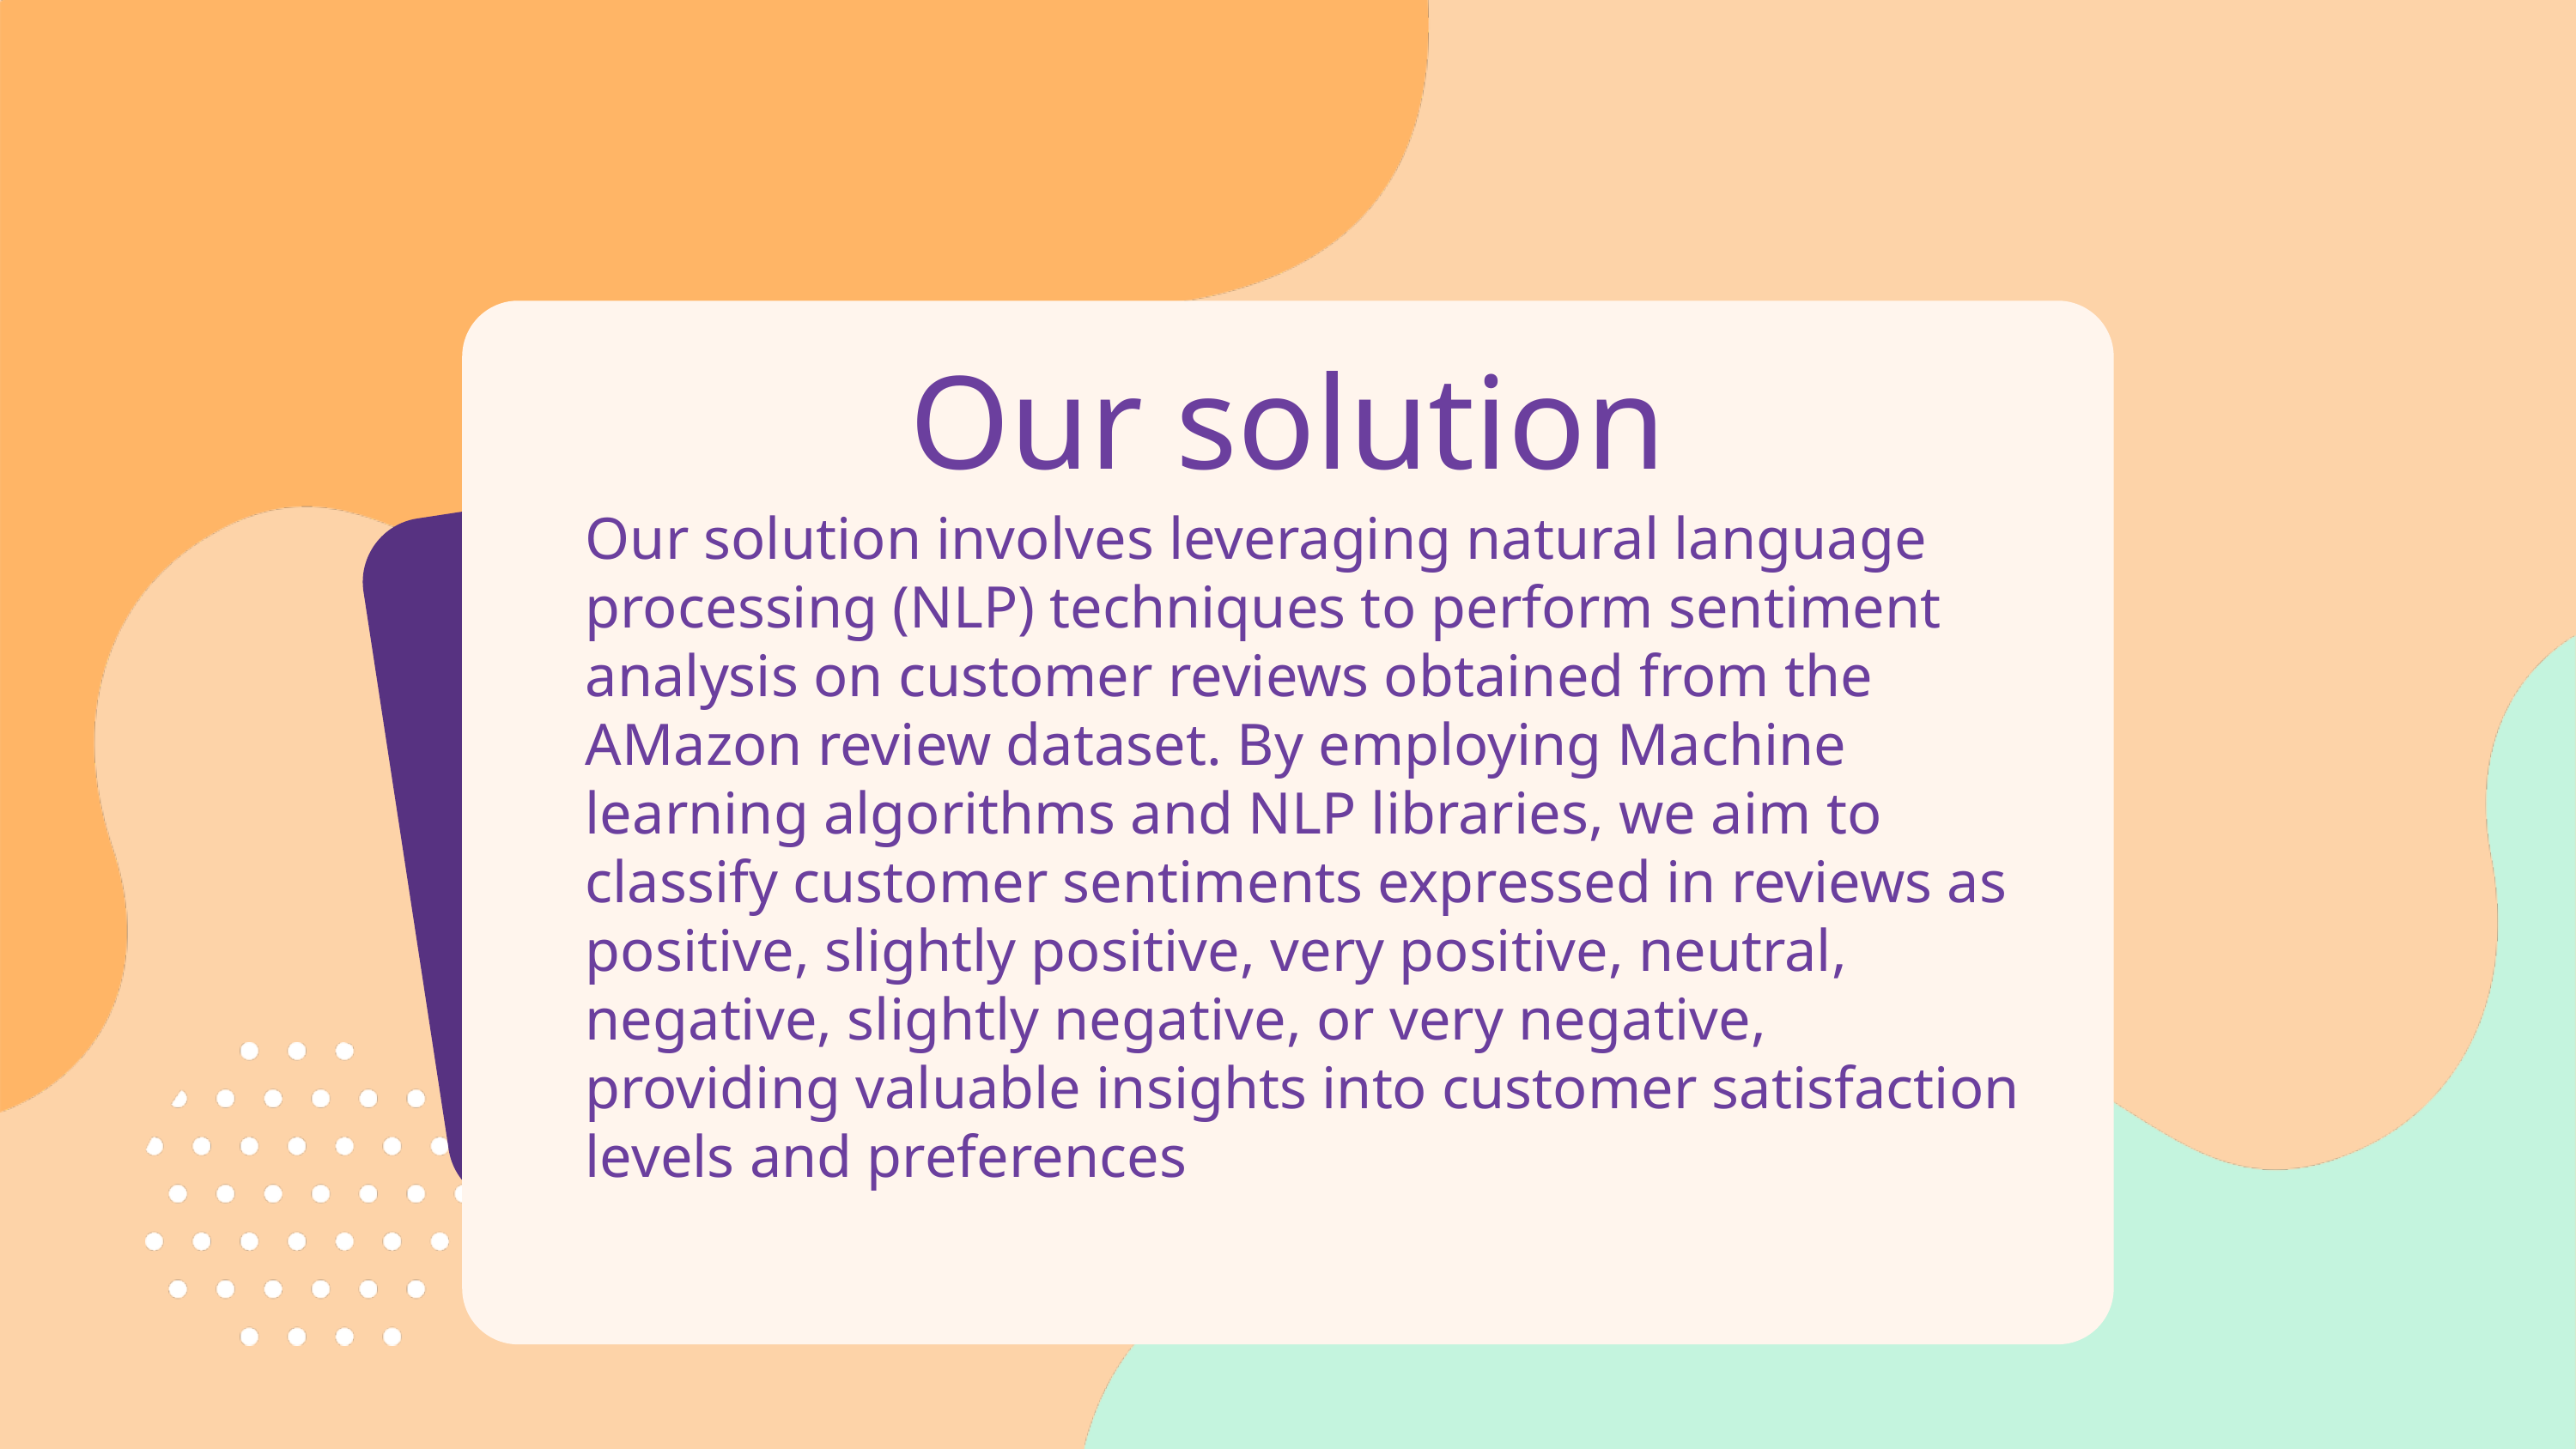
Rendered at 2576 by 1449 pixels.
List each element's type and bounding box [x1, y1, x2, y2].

text_box [461, 300, 2114, 1345]
text_box [1084, 635, 2576, 1449]
text_box [145, 1042, 457, 1346]
text_box [0, 0, 1441, 1113]
text_box [403, 488, 457, 1182]
